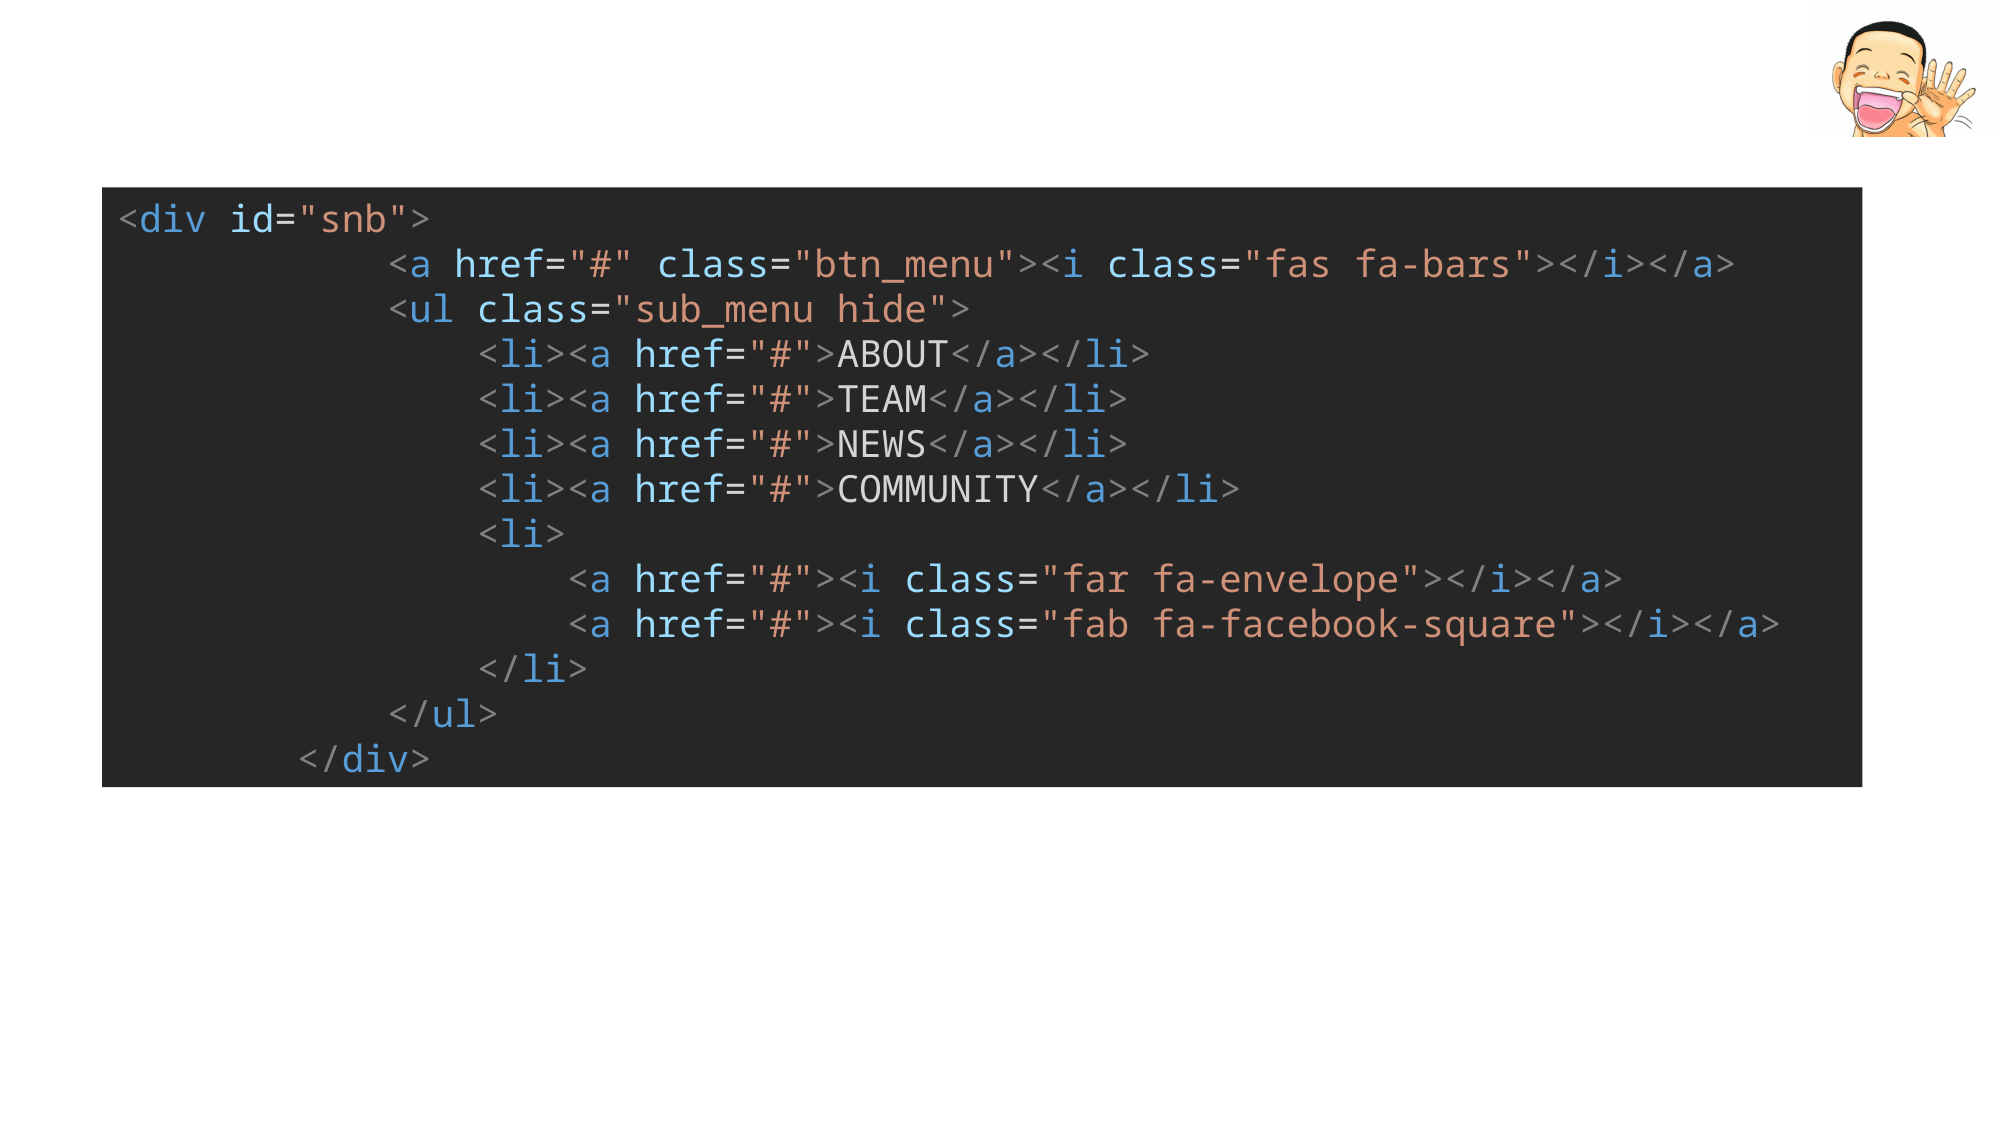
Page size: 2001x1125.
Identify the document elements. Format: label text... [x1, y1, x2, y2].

picture [1808, 0, 2000, 137]
text_box <div id="snb"> <a href="#" class="btn_menu"><i class="fas fa-bars"></i></a> <ul class="sub_menu hide"> <li><a href="#">ABOUT</a></li> <li><a href="#">TEAM</a></li> <li><a href="#">NEWS</a></li> <li><a href="#">COMMUNITY</a></li> <li> <a href="#"><i class="far fa-envelope"></i></a> <a href="#"><i class="fab fa-facebook-square"></i></a> </li> </ul> </div> [102, 187, 1863, 788]
